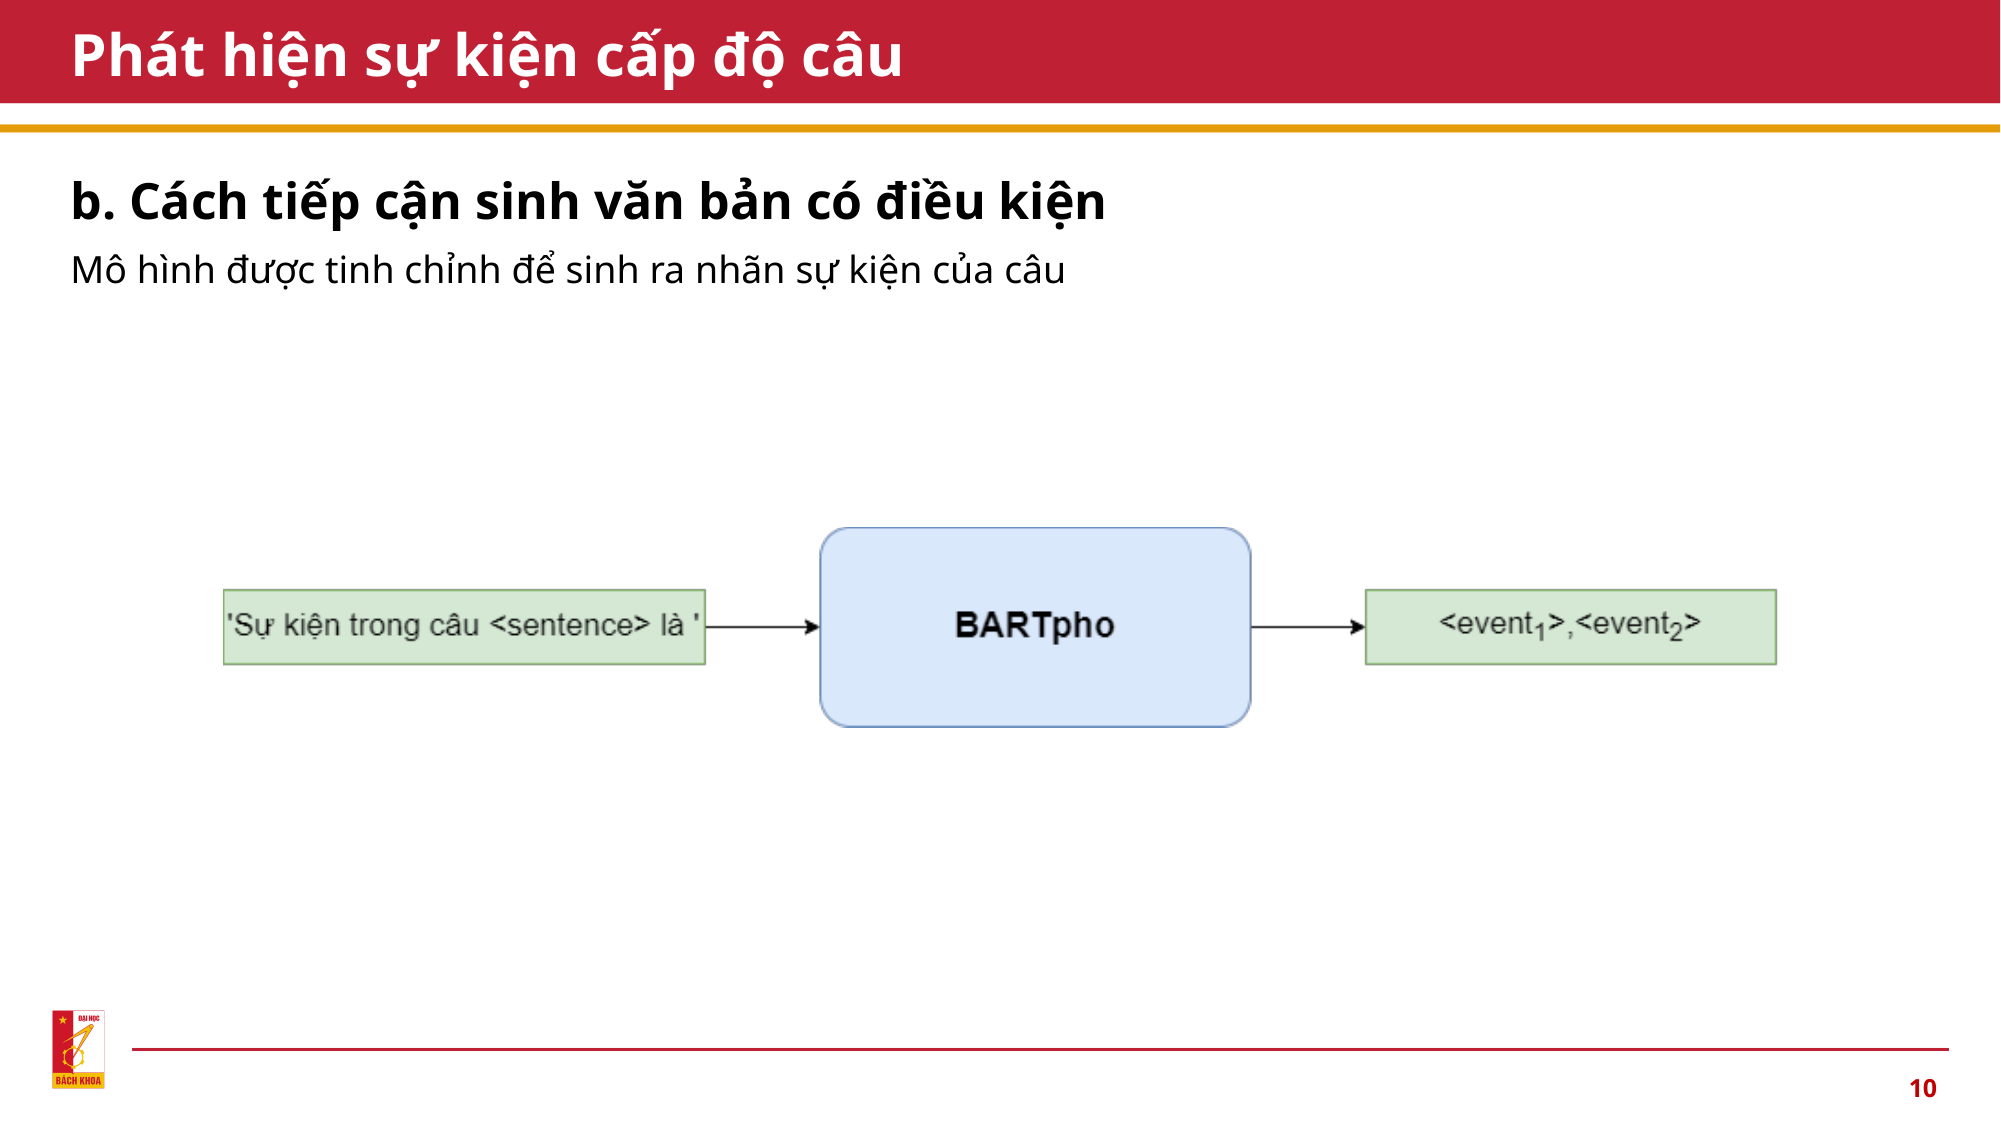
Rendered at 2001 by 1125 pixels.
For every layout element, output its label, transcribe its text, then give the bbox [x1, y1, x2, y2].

list b. Cách tiếp cận sinh văn bản có điều kiện Mô hình được tinh chỉnh để sinh ra nhãn sự kiện của câu [55, 169, 1945, 980]
slide_number 10 [1502, 1065, 1953, 1125]
picture [0, 0, 2001, 1125]
title Phát hiện sự kiện cấp độ câu [55, 18, 1945, 90]
